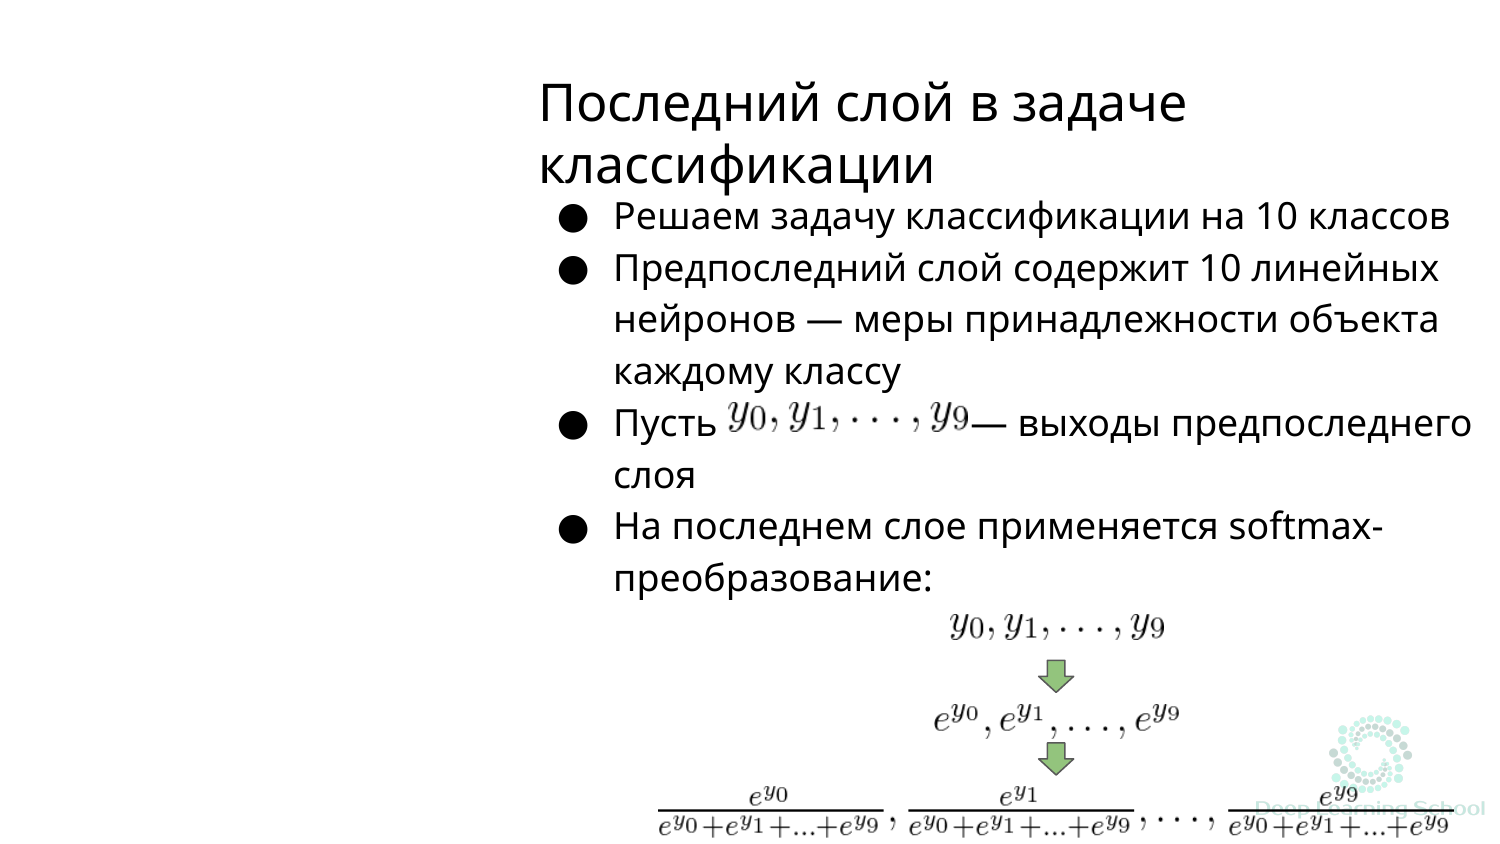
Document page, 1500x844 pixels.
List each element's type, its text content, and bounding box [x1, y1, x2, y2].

list Решаем задачу классификации на 10 классов Предпоследний слой содержит 10 линейных нейронов — меры принадлежности объекта каждому классу Пусть — выходы предпоследнего слоя На последнем слое применяется softmax-преобразование: [523, 170, 1499, 731]
text_box [1038, 660, 1074, 693]
picture [658, 695, 1499, 844]
text_box [1038, 747, 1074, 775]
title Последний слой в задаче классификации [523, 54, 1499, 149]
picture [933, 704, 1179, 739]
picture [726, 401, 969, 432]
picture [948, 614, 1164, 640]
